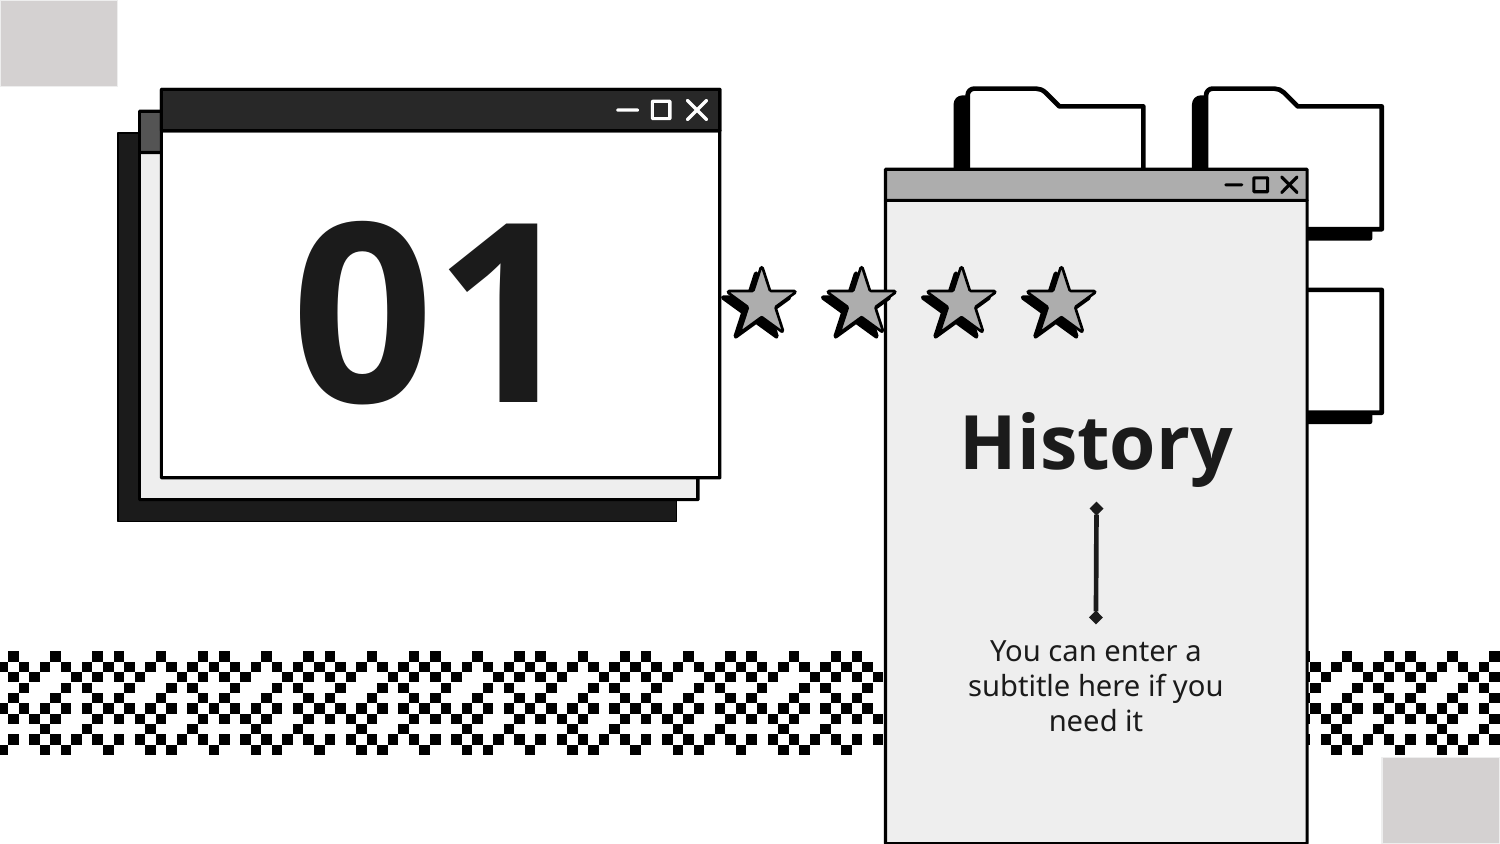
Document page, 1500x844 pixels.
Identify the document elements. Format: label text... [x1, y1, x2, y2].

title 01 [222, 167, 647, 437]
text_box [1382, 757, 1500, 844]
subtitle You can enter a subtitle here if you need it [928, 617, 1264, 756]
title History [929, 370, 1264, 509]
text_box [0, 0, 118, 87]
